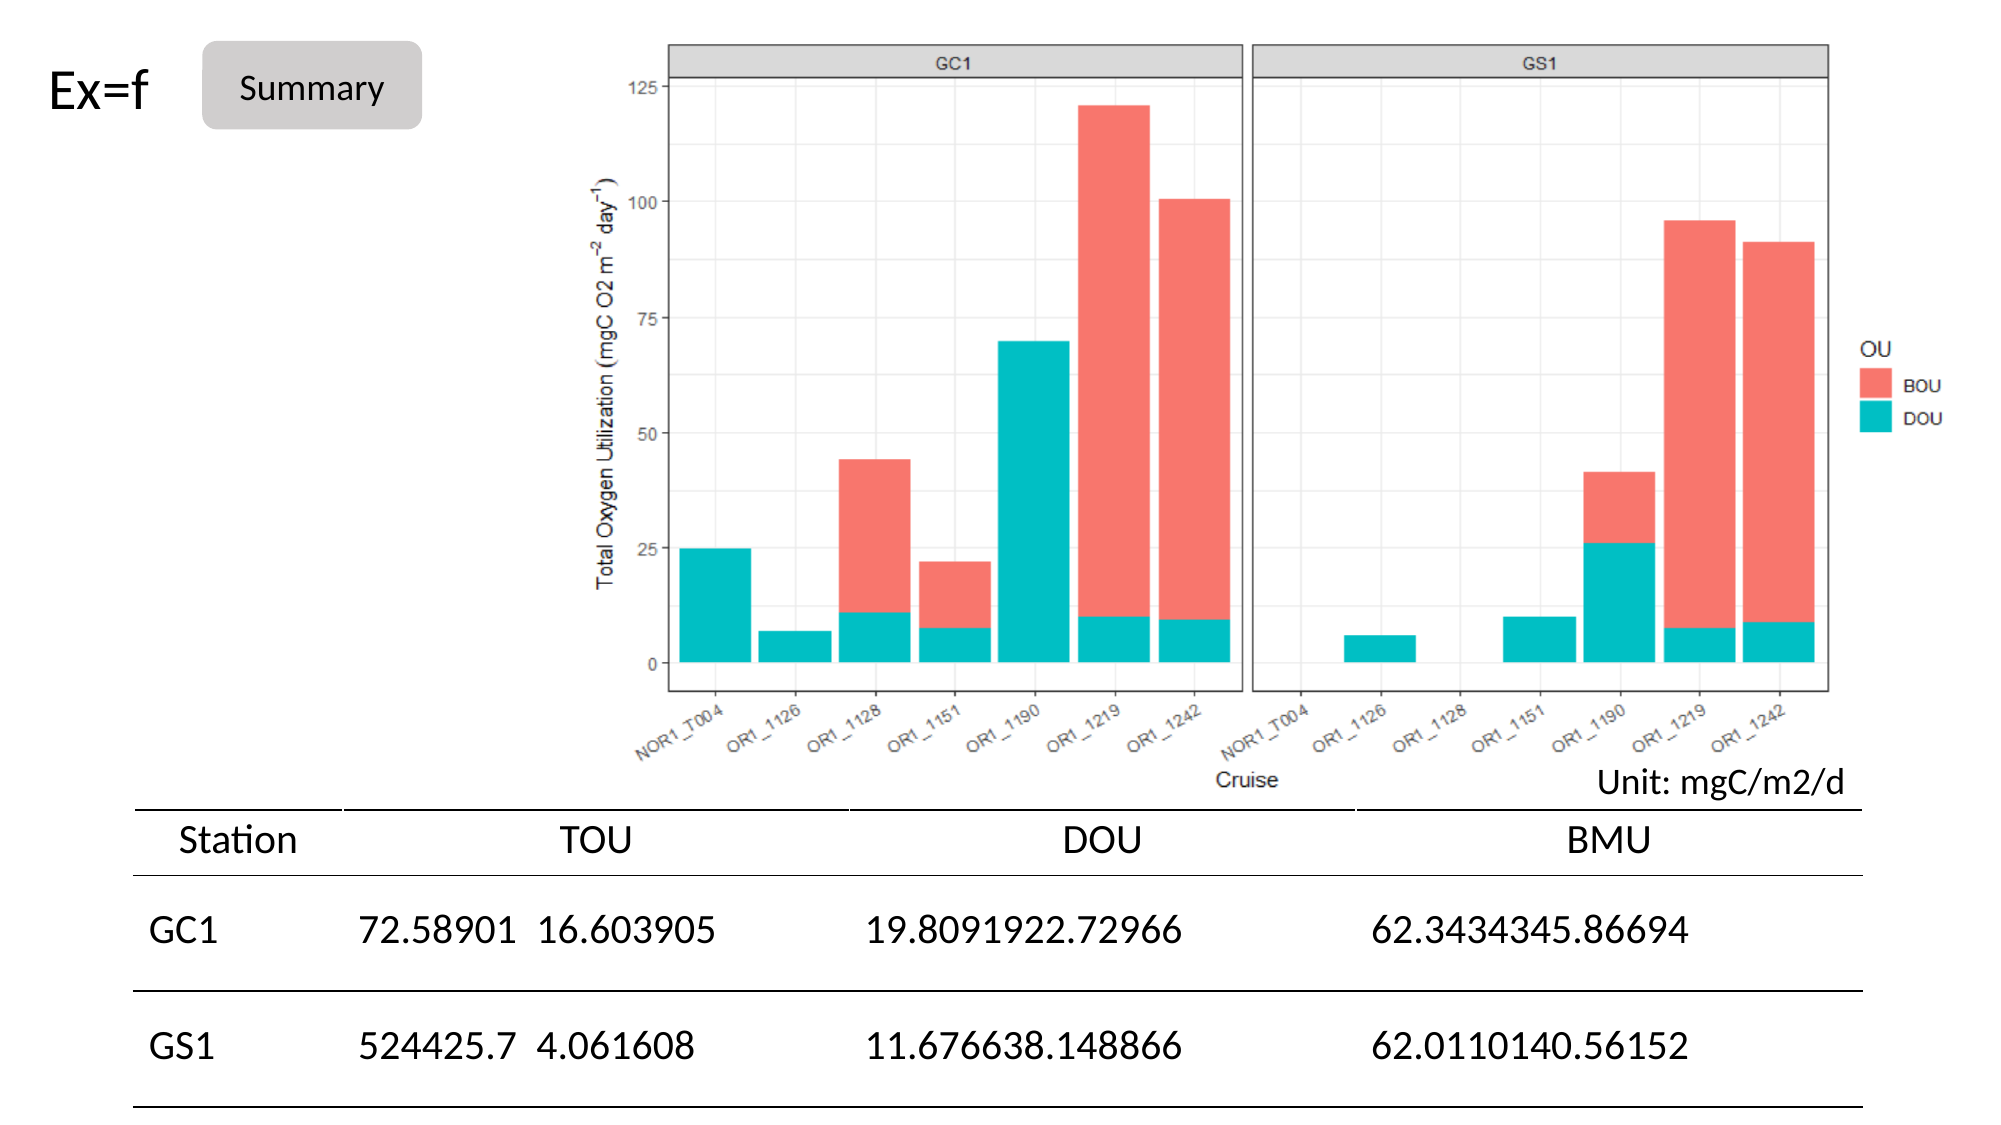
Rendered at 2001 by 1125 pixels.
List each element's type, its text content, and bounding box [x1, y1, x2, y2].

text_box Summary [201, 39, 424, 131]
text_box Ex=f [33, 43, 165, 129]
picture [580, 40, 1952, 789]
text_box Unit: mgC/m2/d [1582, 789, 1861, 810]
